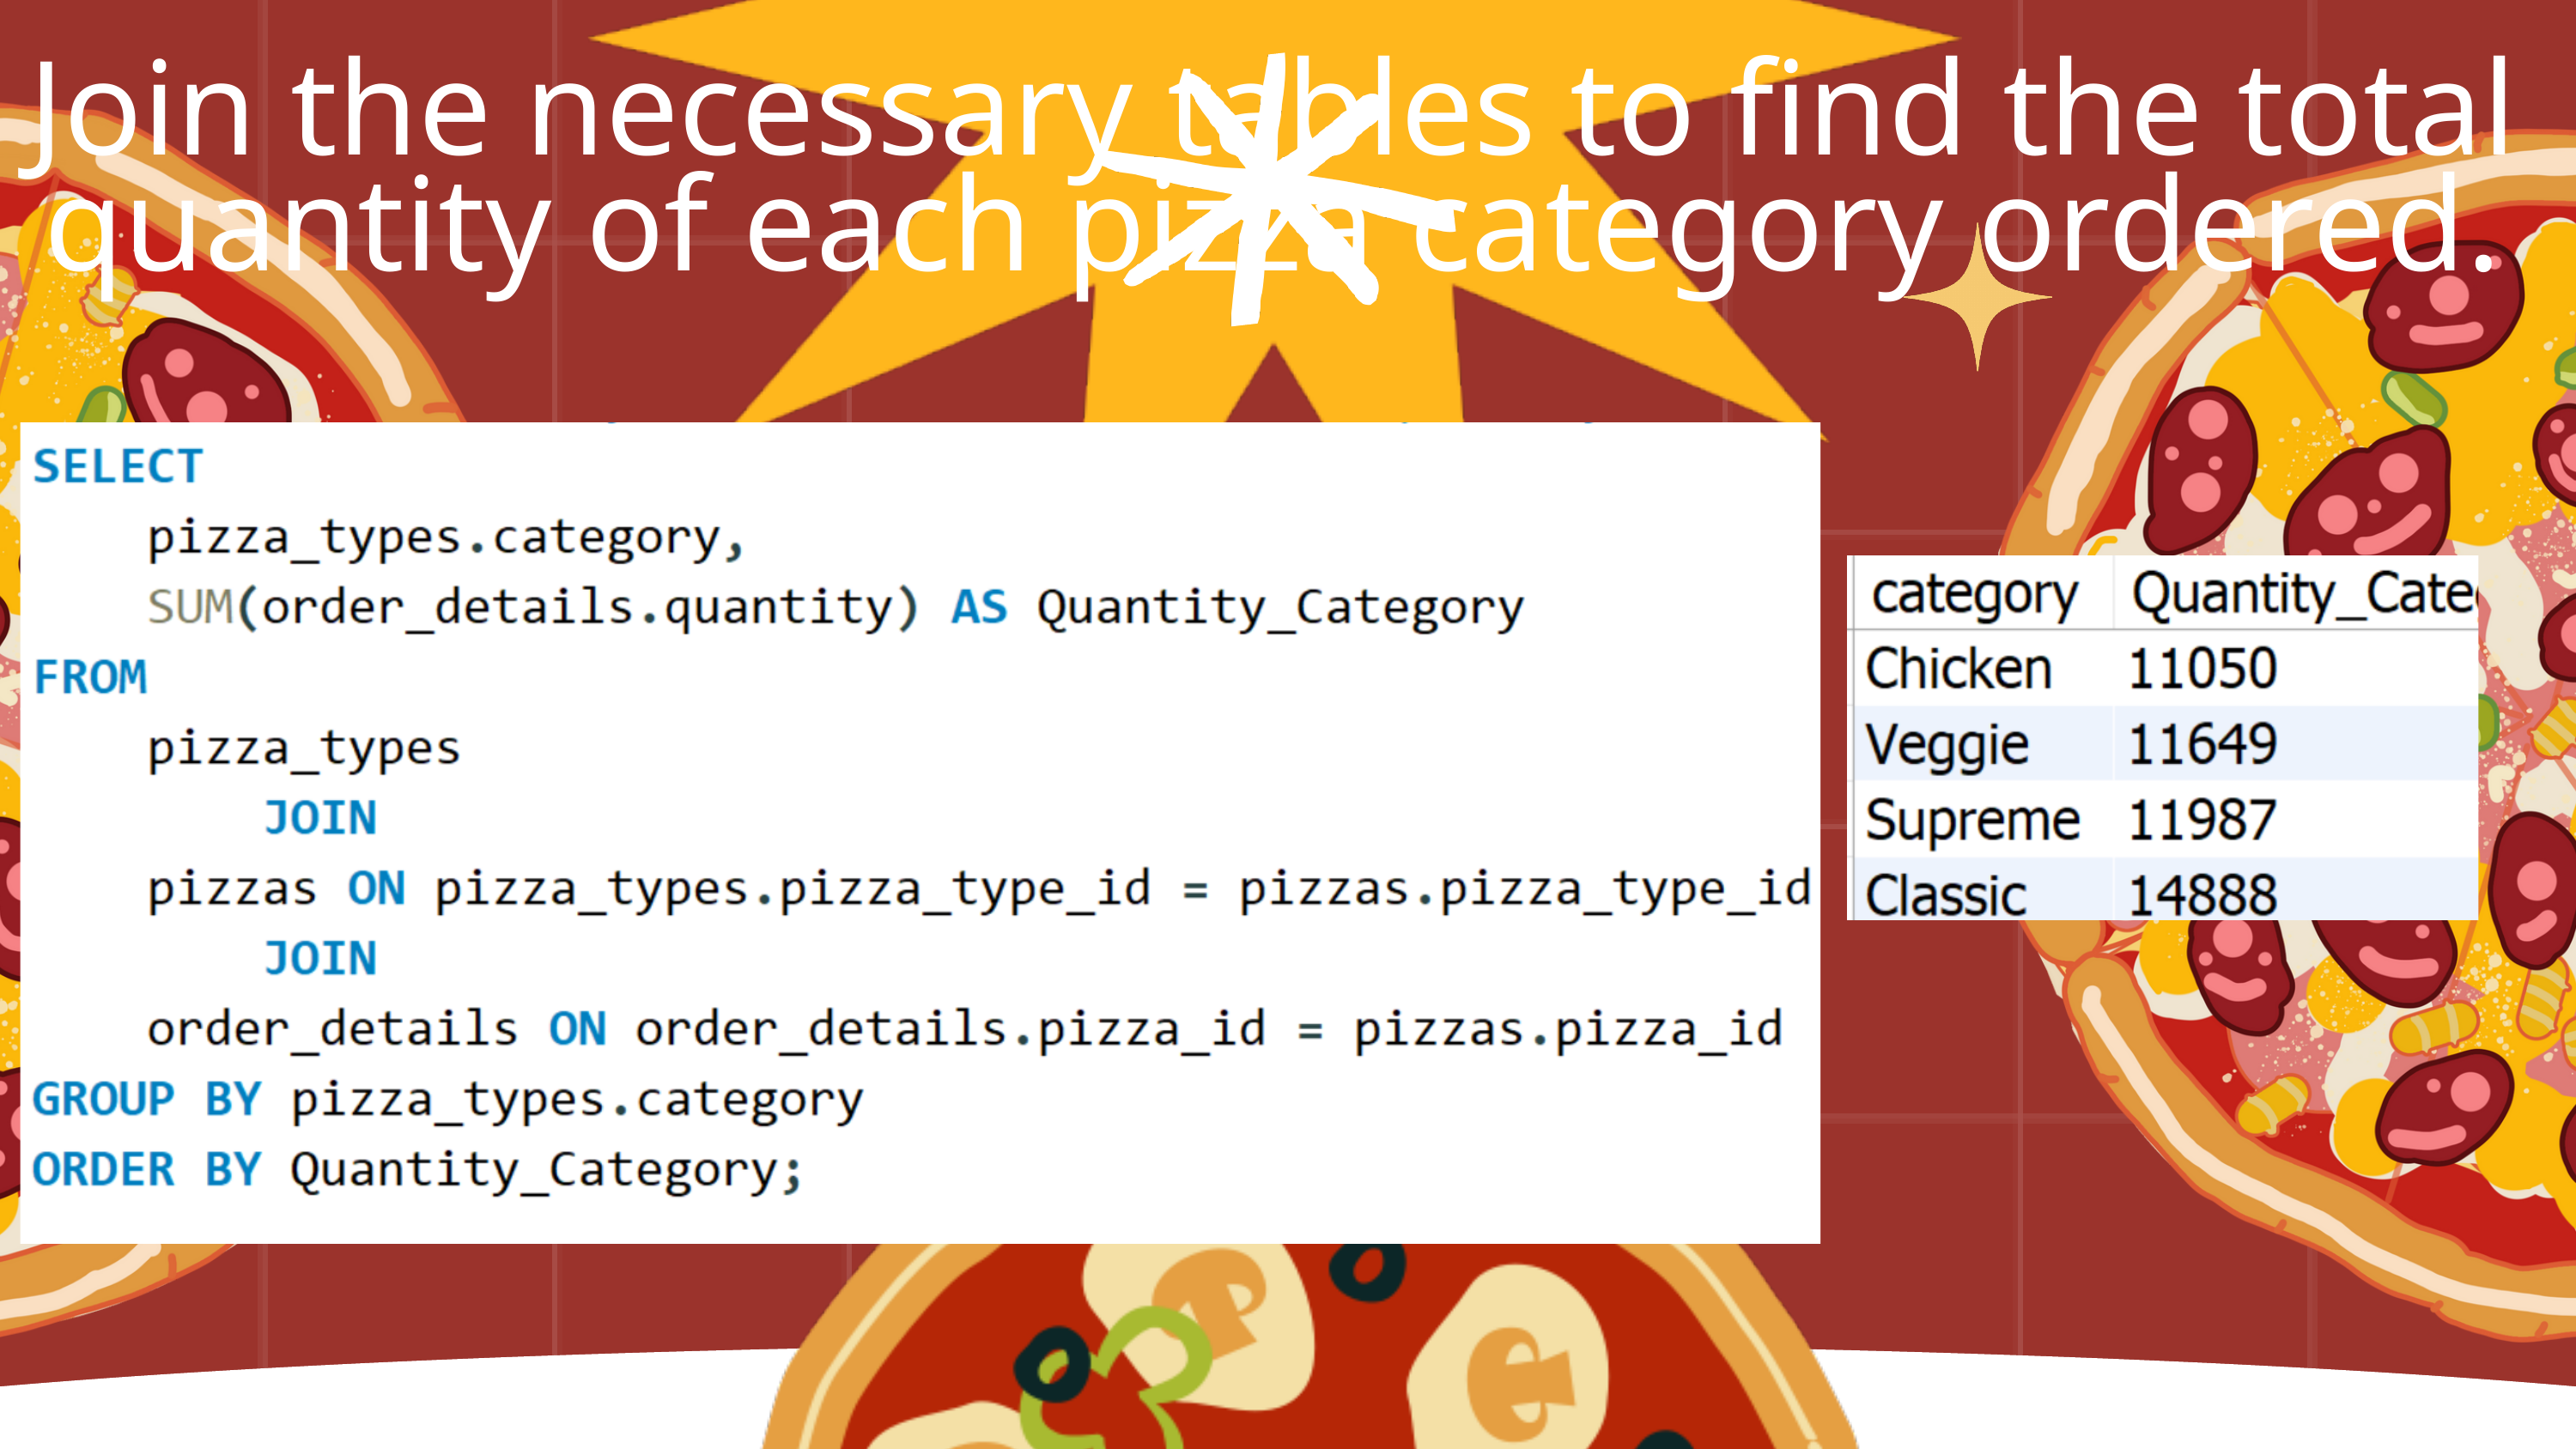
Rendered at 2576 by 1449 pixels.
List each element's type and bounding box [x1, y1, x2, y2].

text_box [0, 0, 2576, 1340]
text_box [0, 1343, 2576, 1449]
